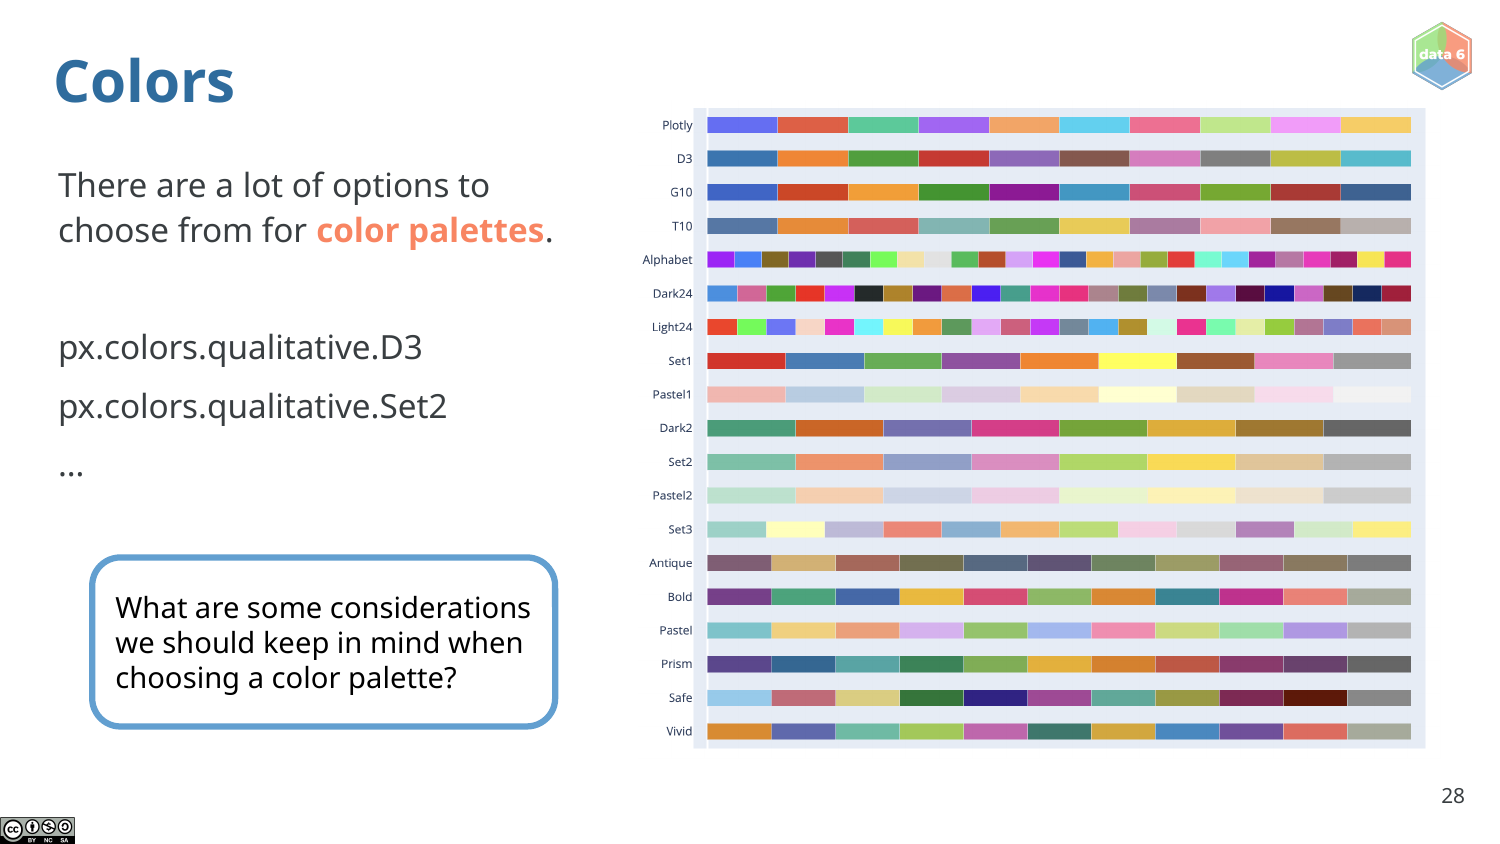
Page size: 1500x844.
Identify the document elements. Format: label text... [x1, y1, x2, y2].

title Colors [38, 29, 1255, 94]
text_box What are some considerations we should keep in mind when choosing a color palette? [92, 557, 556, 727]
picture [638, 99, 1441, 759]
list There are a lot of options to choose from for color palettes. px.colors.qualitative.D3 px.colors.qualitative.Set2 … [43, 142, 605, 328]
slide_number ‹#› [1389, 764, 1480, 830]
picture [1404, 18, 1480, 94]
picture [0, 817, 75, 844]
